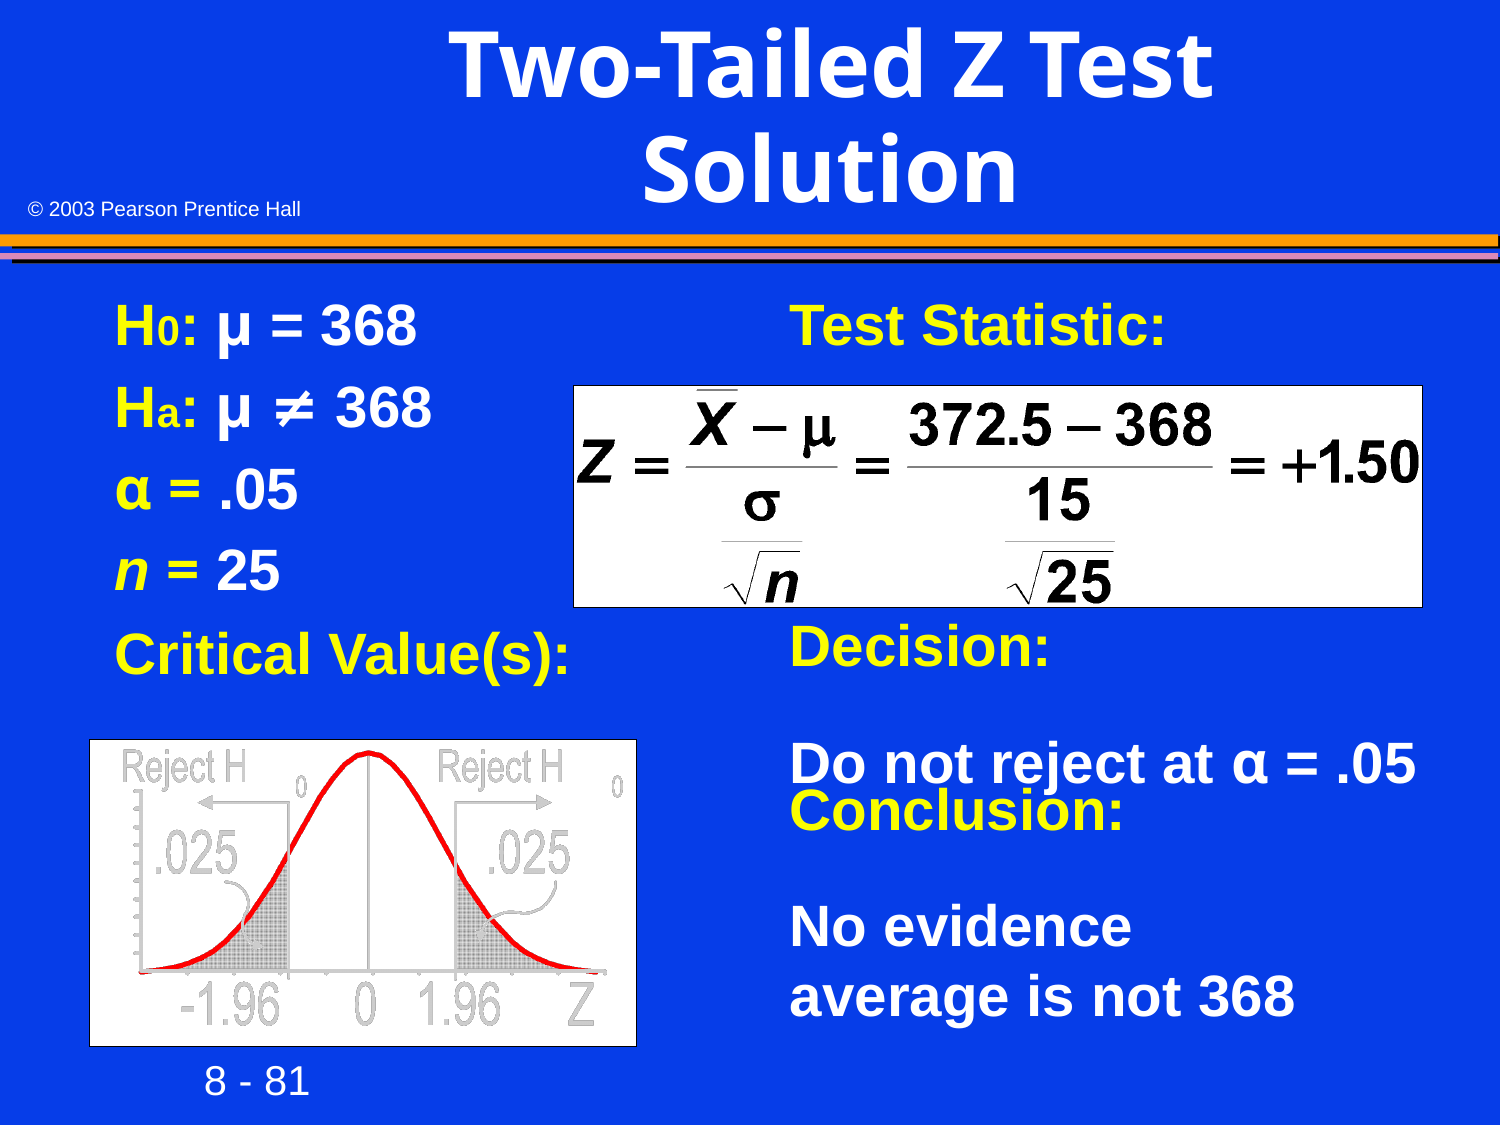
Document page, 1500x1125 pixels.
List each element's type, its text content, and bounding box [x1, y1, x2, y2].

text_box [89, 739, 637, 1047]
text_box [572, 385, 1423, 608]
text_box Do not reject at α = .05 [775, 717, 1463, 803]
list H0: μ = 368 Ha: μ ≠ 368 α = .05 n = 25 Critical Value(s): [99, 280, 732, 956]
text_box Test Statistic: Decision: Conclusion: [774, 280, 1400, 384]
text_box Test Statistic: Decision: Conclusion: [774, 616, 1400, 956]
text_box No evidence average is not 368 [775, 880, 1325, 1035]
title Two-Tailed Z Test Solution [275, 24, 1388, 213]
